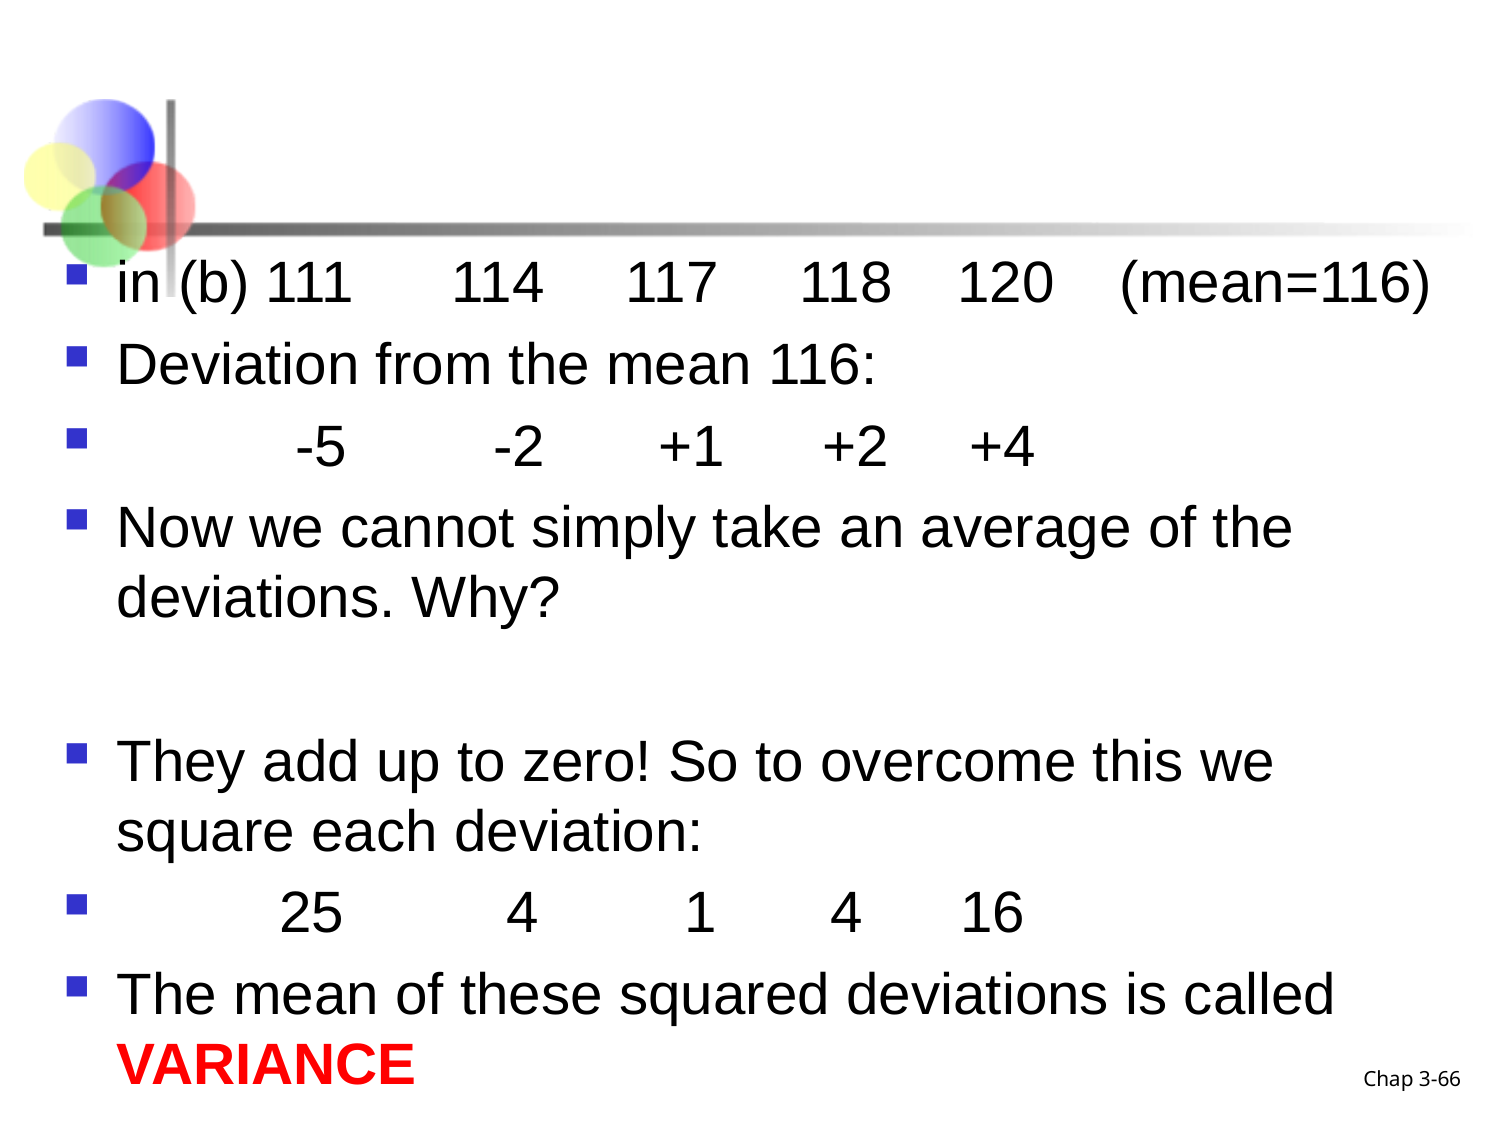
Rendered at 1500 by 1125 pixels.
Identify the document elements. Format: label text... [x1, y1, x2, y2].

picture [24, 99, 1475, 297]
text_box in (b) 111 114 117 118 120 (mean=116) Deviation from the mean 116: -5 -2 +1 +2 +4 Now we cannot simply take an average of the deviations. Why? They add up to zero! So to overcome this we square each deviation: 25 4 1 4 16 The mean of these squared deviations is called VARIANCE [50, 237, 1450, 913]
slide_number Chap 3-66 [1162, 1050, 1475, 1101]
